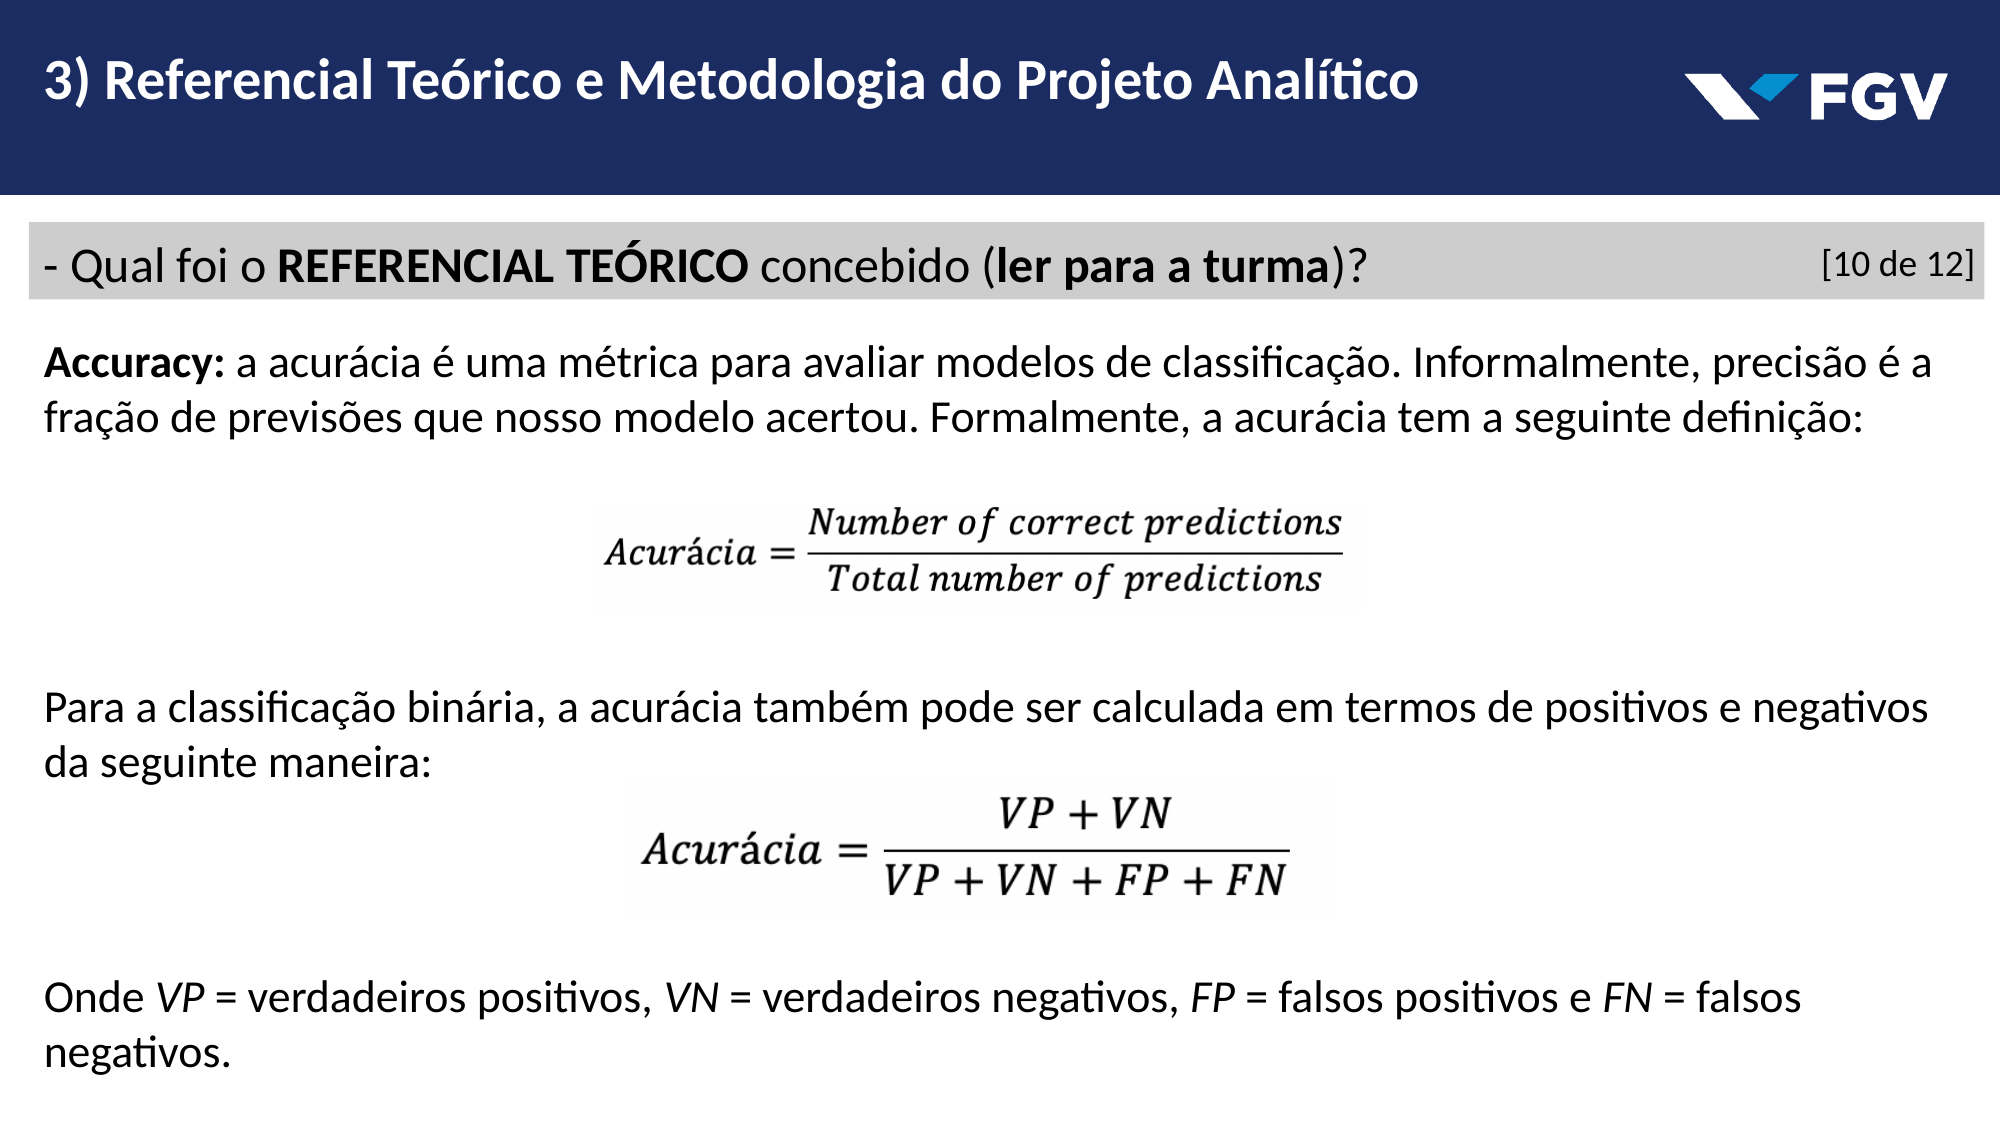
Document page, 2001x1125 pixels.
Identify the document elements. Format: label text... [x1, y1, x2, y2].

text_box Accuracy: a acurácia é uma métrica para avaliar modelos de classificação. Informalmente, precisão é a fração de previsões que nosso modelo acertou. Formalmente, a acurácia tem a seguinte definição: Para a classificação binária, a acurácia também pode ser calculada em termos de positivos e negativos da seguinte maneira: Onde VP = verdadeiros positivos, VN = verdadeiros negativos, FP = falsos positivos e FN = falsos negativos. [28, 323, 1984, 1084]
picture [625, 778, 1333, 919]
text_box 3) Referencial Teórico e Metodologia do Projeto Analítico [28, 34, 1772, 119]
text_box - Qual foi o REFERENCIAL TEÓRICO concebido (ler para a turma)? [28, 222, 1985, 300]
text_box [10 de 12] [1819, 222, 1978, 298]
picture [593, 488, 1365, 613]
picture [1652, 41, 1980, 151]
